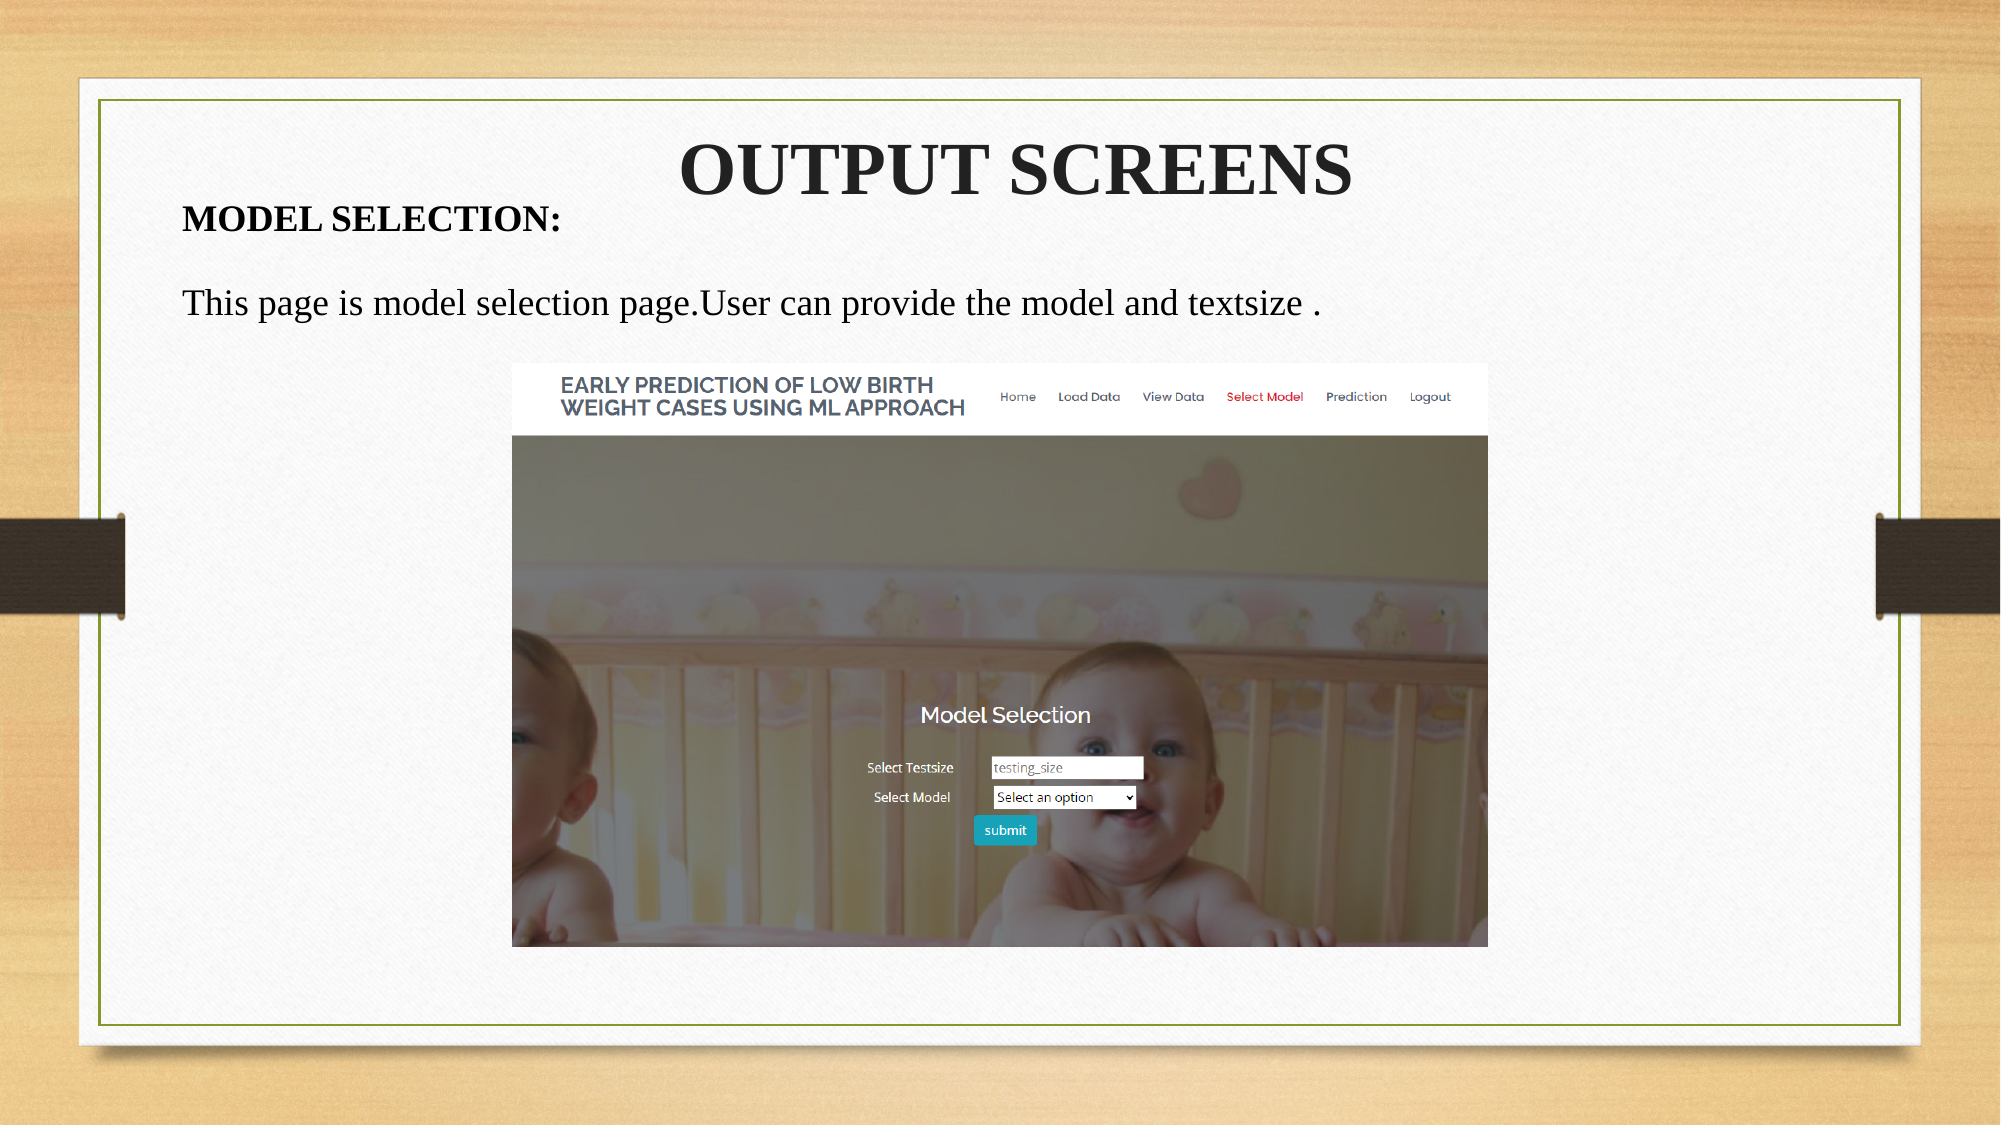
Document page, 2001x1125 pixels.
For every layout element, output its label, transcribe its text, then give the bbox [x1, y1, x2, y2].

text_box OUTPUT SCREENS [236, 49, 1647, 202]
picture [0, 0, 2001, 1125]
text_box MODEL SELECTION: This page is model selection page.User can provide the model and textsize . [167, 164, 1403, 415]
